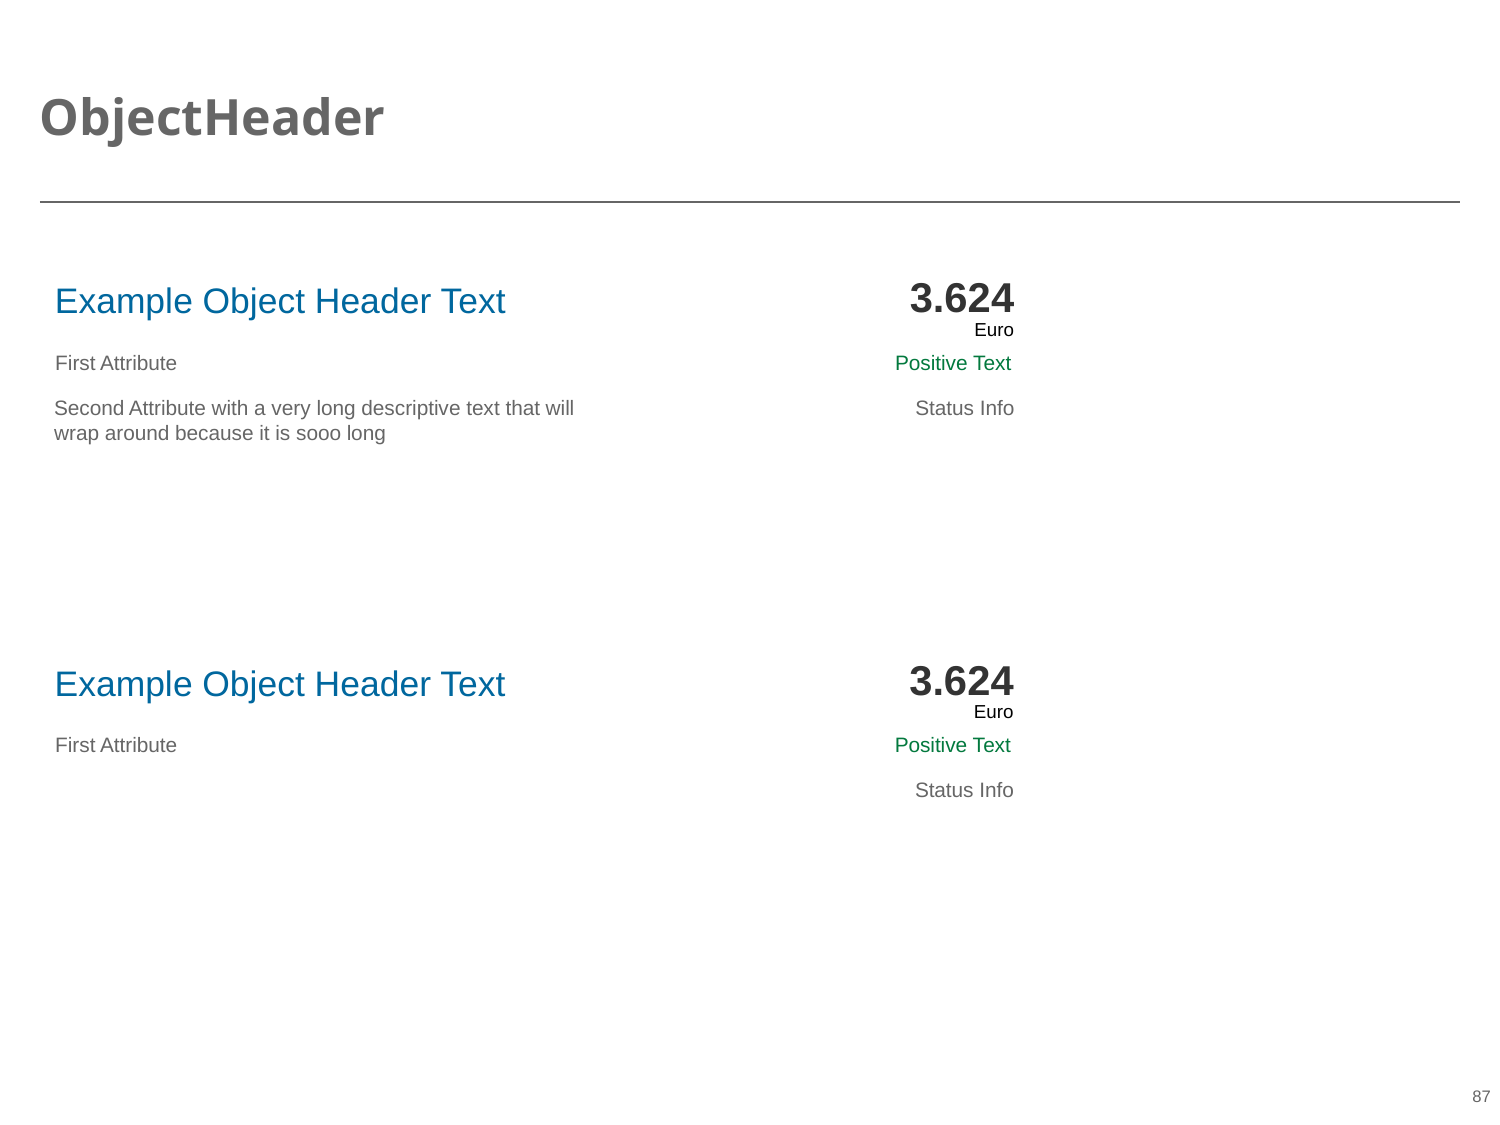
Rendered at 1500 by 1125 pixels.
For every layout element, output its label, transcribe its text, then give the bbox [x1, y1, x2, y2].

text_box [8, 230, 1039, 488]
title ObjectHeader [39, 53, 1460, 178]
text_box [8, 613, 1039, 807]
